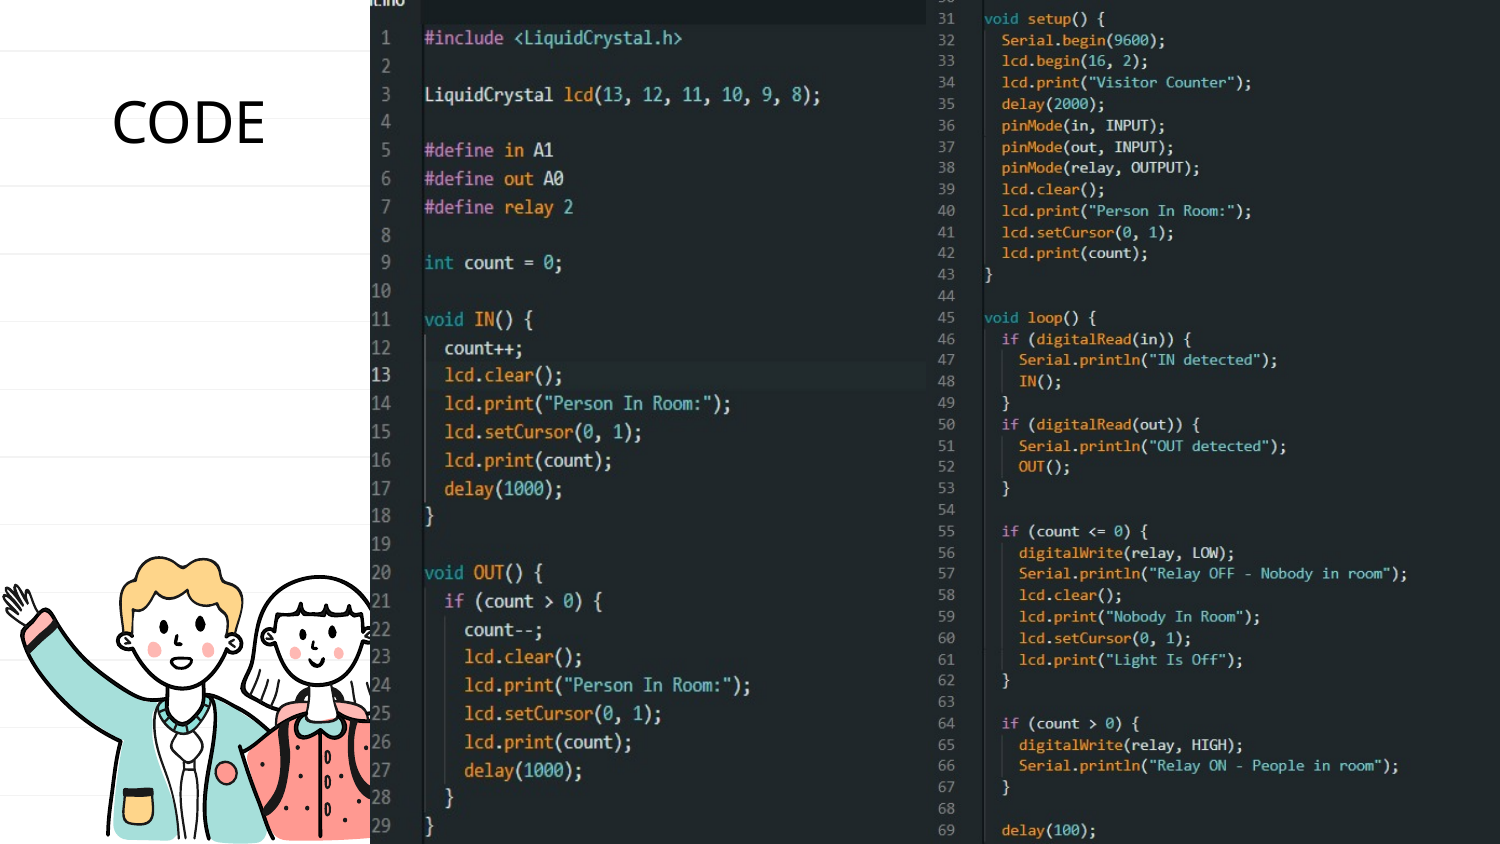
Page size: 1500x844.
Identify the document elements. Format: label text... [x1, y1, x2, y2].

picture [370, 0, 1500, 844]
title CODE [54, 82, 324, 170]
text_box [0, 555, 365, 844]
